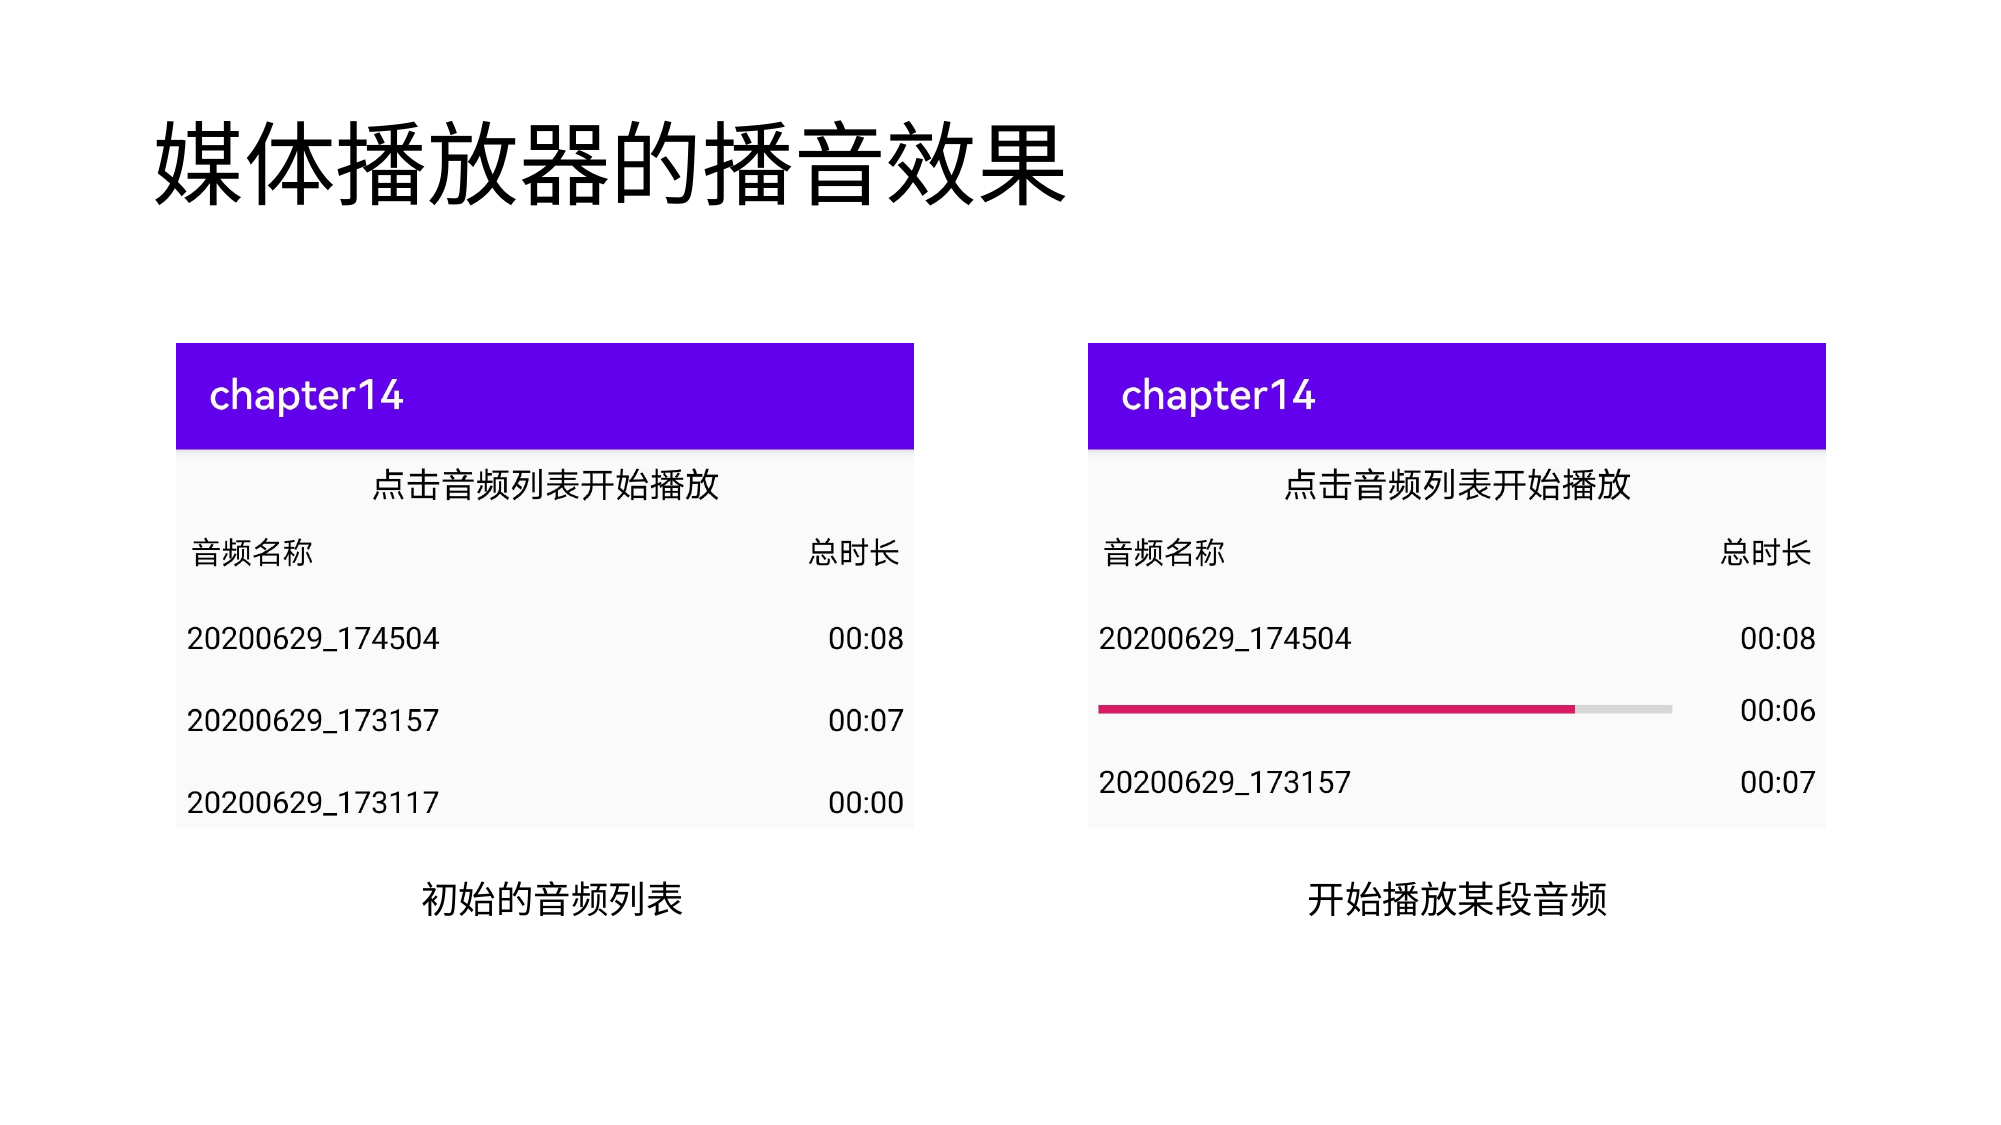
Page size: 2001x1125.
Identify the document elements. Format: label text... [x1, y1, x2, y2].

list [176, 343, 914, 828]
picture [1088, 343, 1826, 828]
title 媒体播放器的播音效果 [137, 59, 1863, 278]
text_box 初始的音频列表 [406, 868, 699, 929]
text_box 开始播放某段音频 [1293, 868, 1623, 929]
